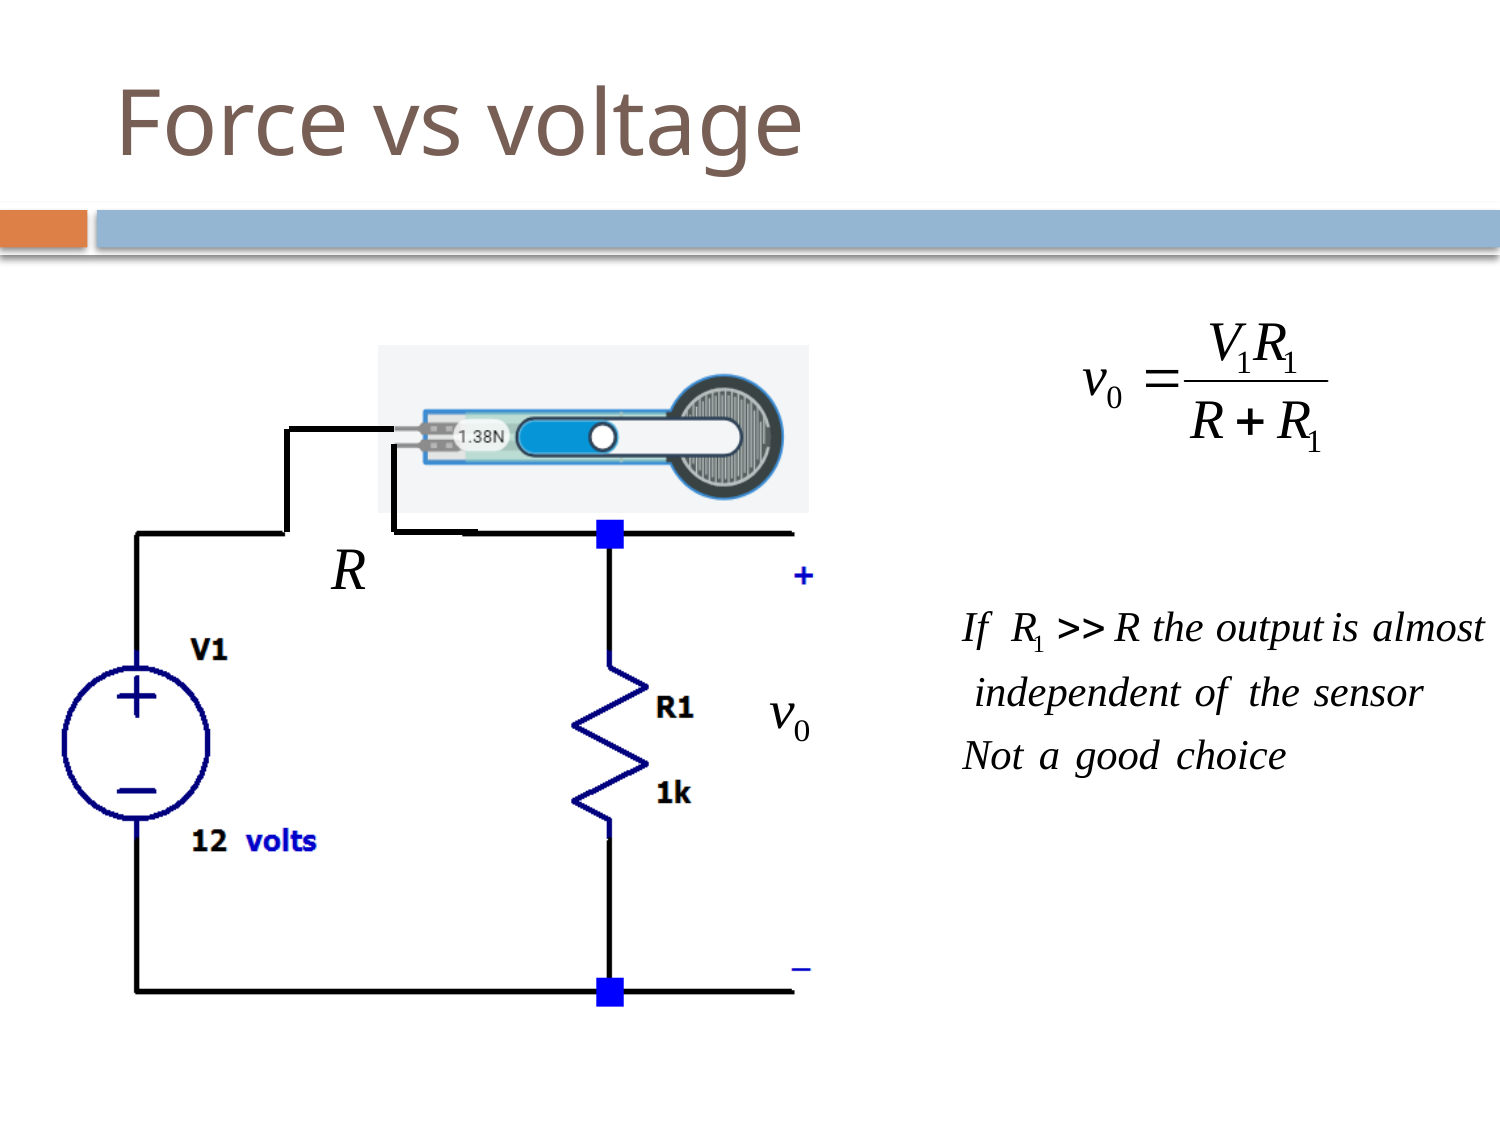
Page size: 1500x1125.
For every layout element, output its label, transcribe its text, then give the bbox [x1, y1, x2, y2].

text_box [953, 599, 1496, 788]
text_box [1074, 306, 1341, 466]
title Force vs voltage [99, 37, 1438, 200]
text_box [37, 345, 838, 1034]
